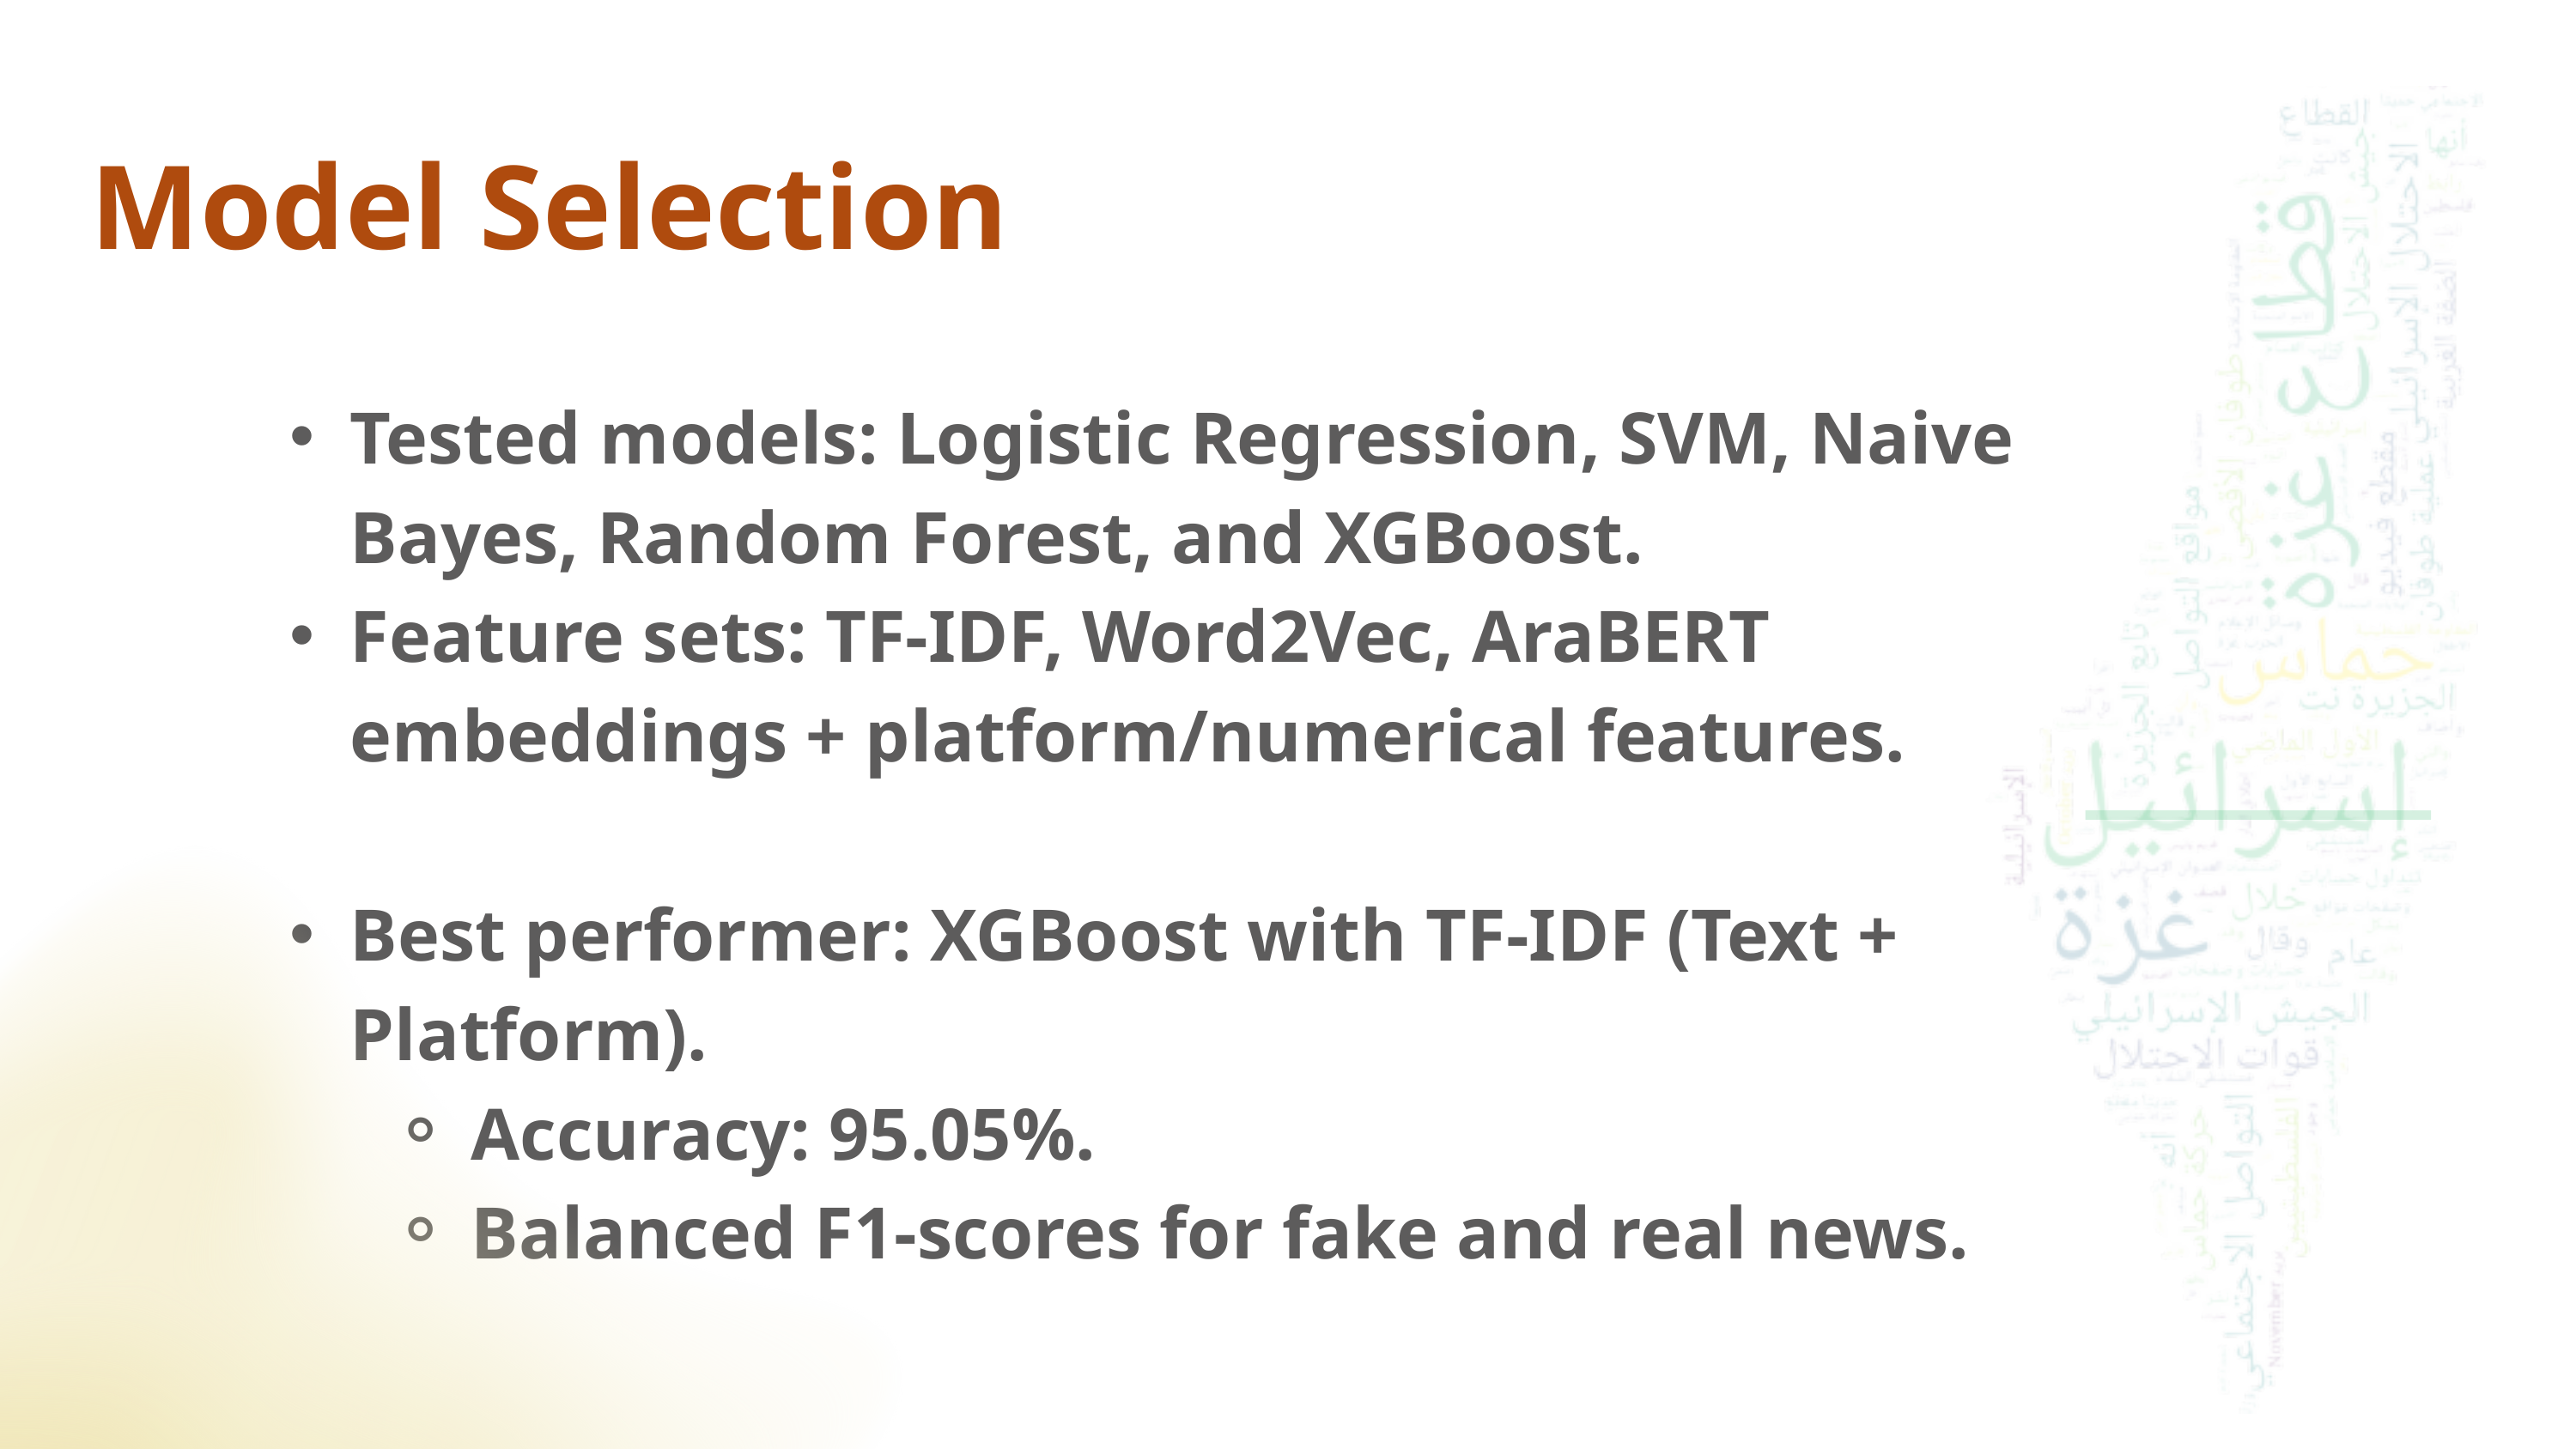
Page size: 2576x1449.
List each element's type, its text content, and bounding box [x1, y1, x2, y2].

text_box [1944, 86, 2573, 1414]
text_box Model Selection [90, 110, 1324, 273]
text_box Tested models: Logistic Regression, SVM, Naive Bayes, Random Forest, and XGBoost. Feature sets: TF-IDF, Word2Vec, AraBERT embeddings + platform/numerical features. Best performer: XGBoost with TF-IDF (Text + Platform). Accuracy: 95.05%. Balanced F1-scores for fake and real news. [229, 379, 1944, 1274]
text_box [0, 845, 905, 1449]
